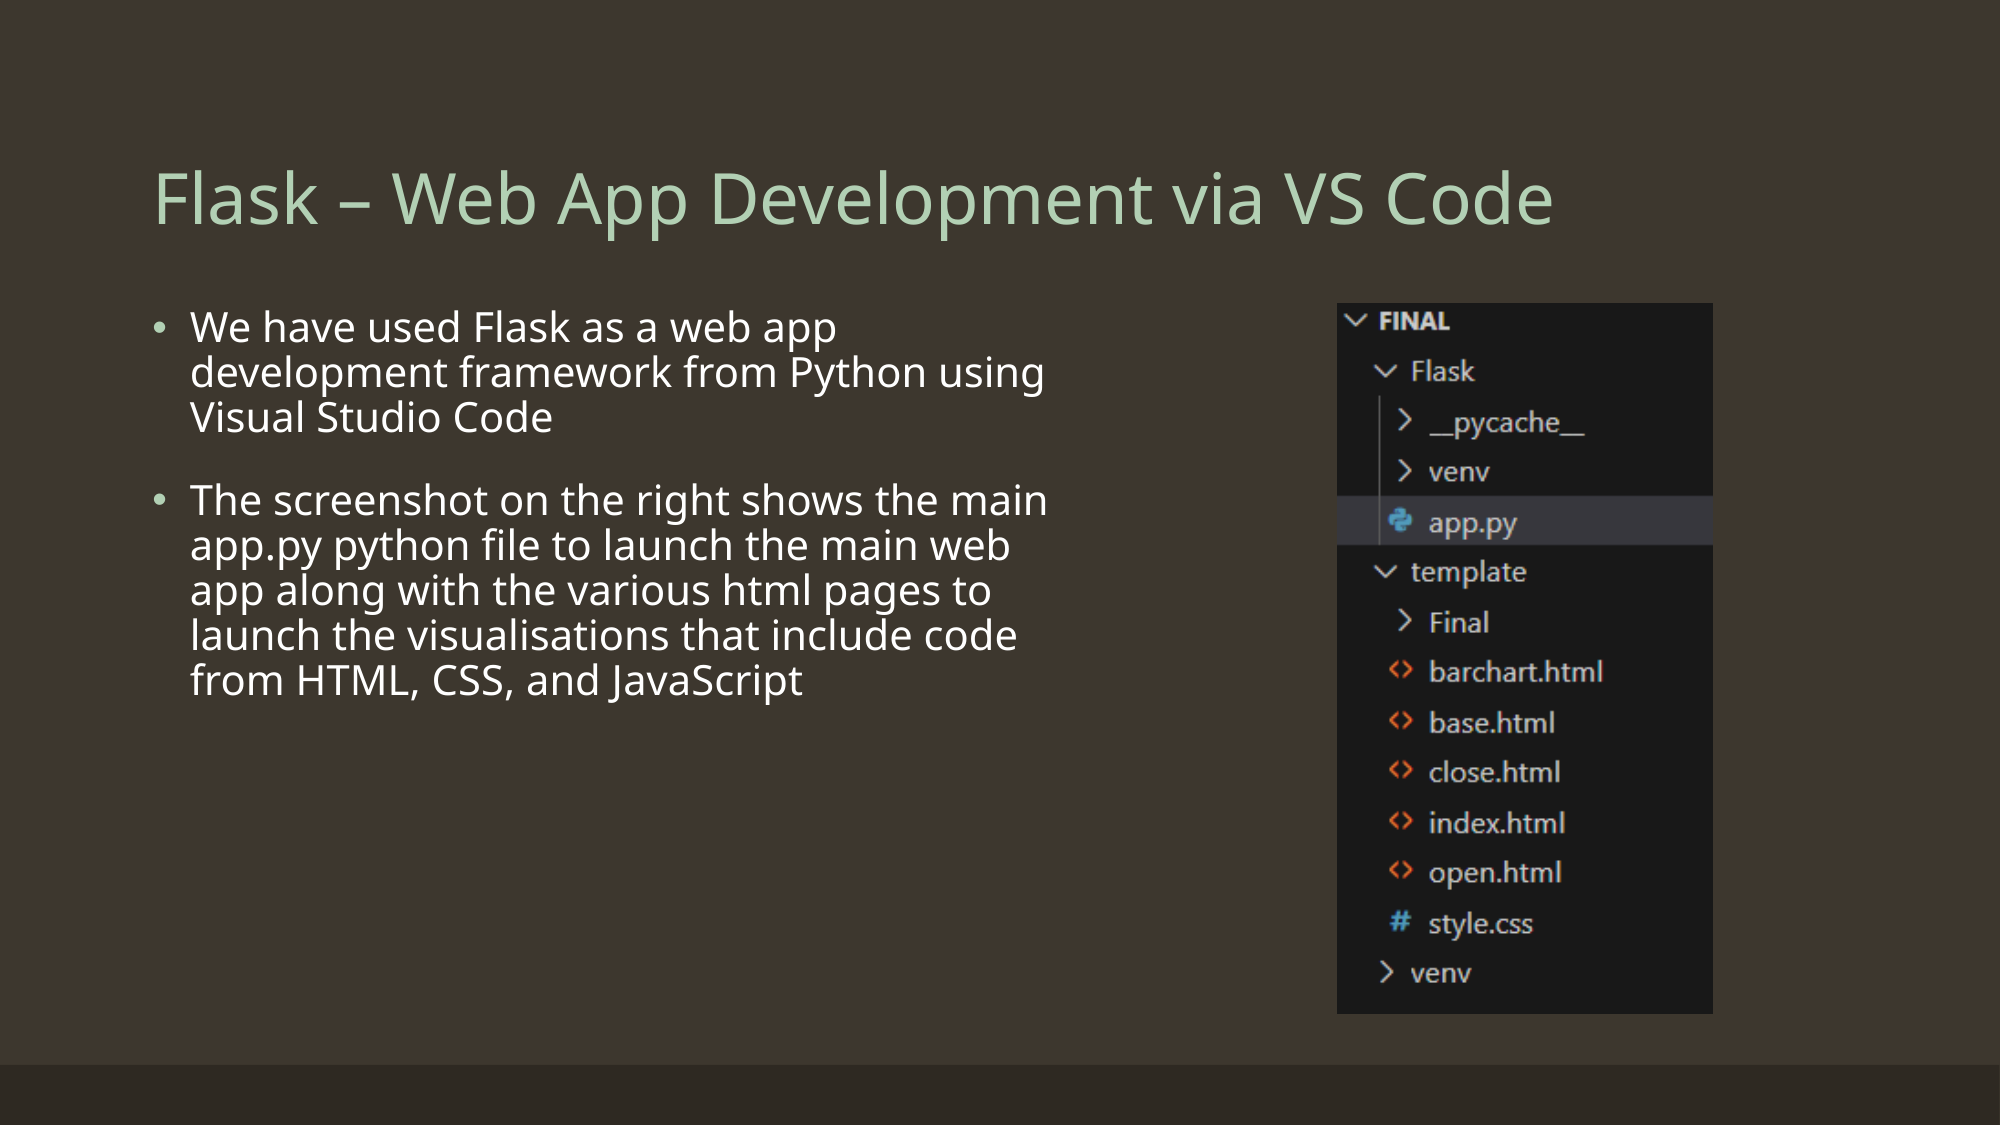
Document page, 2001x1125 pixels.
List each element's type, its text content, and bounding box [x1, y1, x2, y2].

list We have used Flask as a web app development framework from Python using Visual Studio Code The screenshot on the right shows the main app.py python file to launch the main web app along with the various html pages to launch the visualisations that include code from HTML, CSS, and JavaScript [137, 299, 1088, 1014]
title Flask – Web App Development via VS Code [137, 59, 1863, 248]
picture [1337, 303, 1713, 1014]
